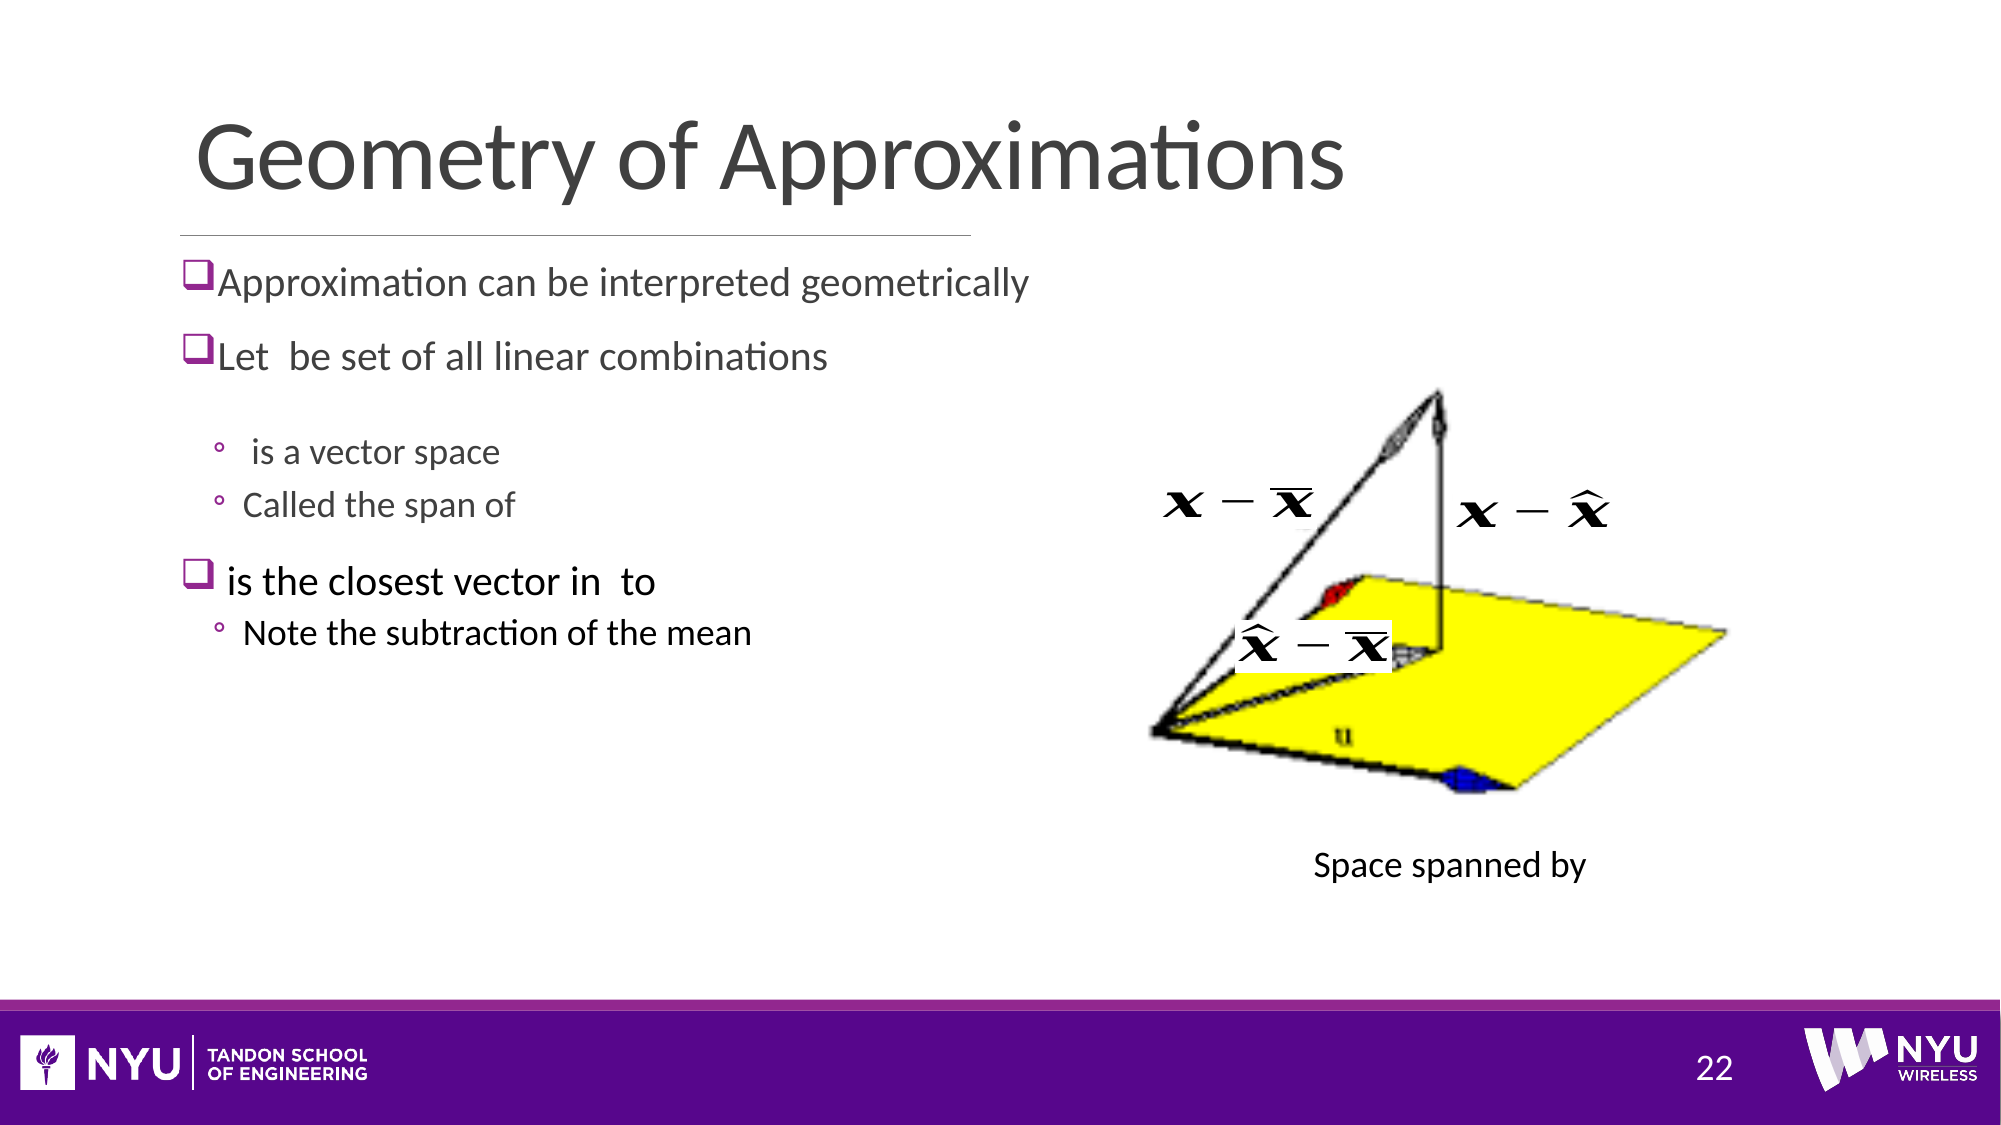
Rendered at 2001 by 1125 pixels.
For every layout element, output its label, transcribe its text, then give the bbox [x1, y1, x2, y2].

title Geometry of Approximations [180, 47, 1830, 218]
slide_number 22 [1533, 1035, 1749, 1096]
picture [970, 217, 1907, 910]
